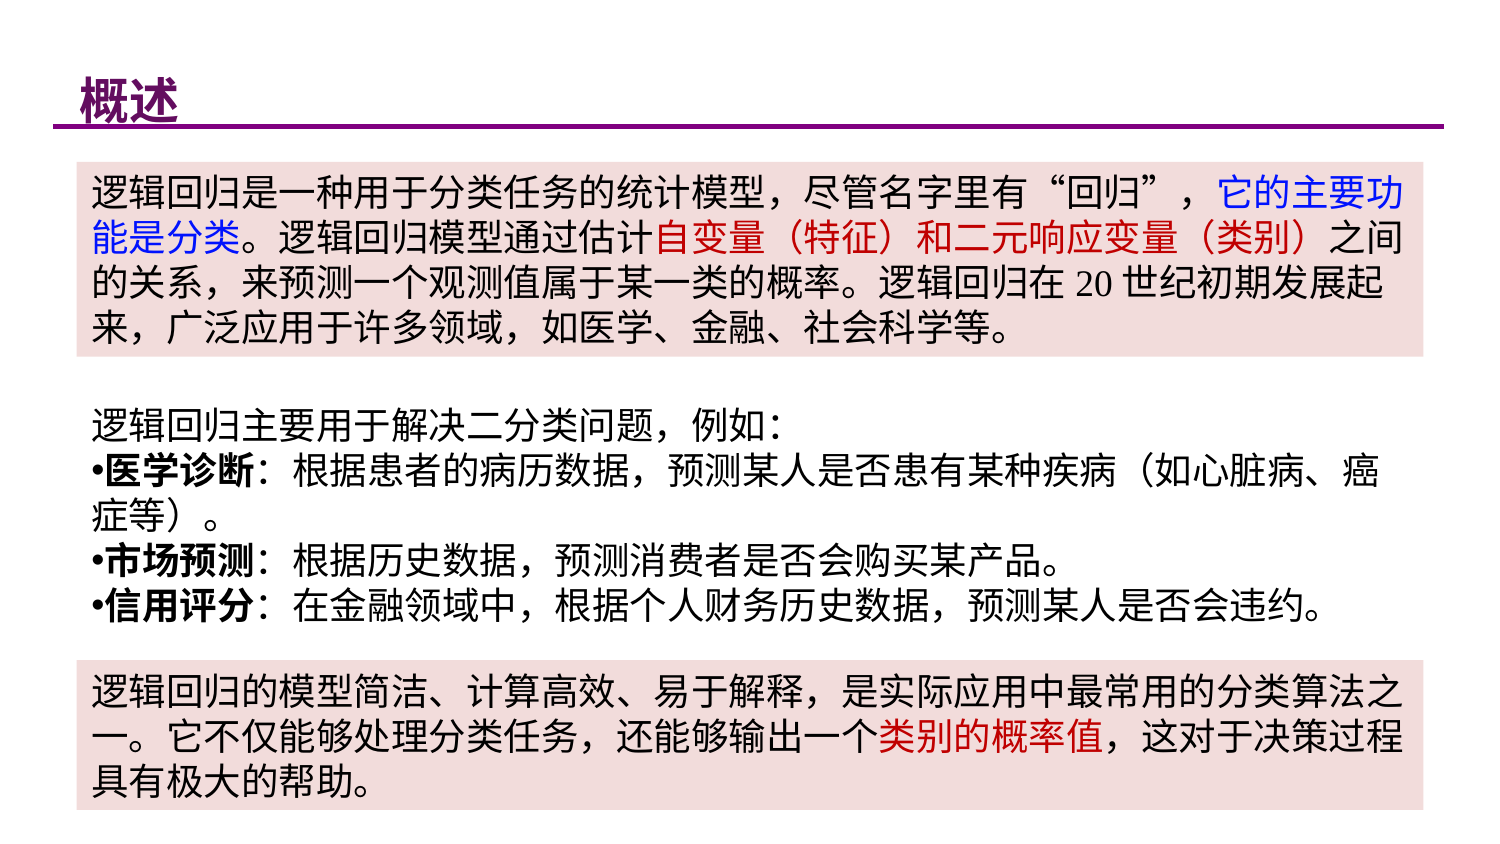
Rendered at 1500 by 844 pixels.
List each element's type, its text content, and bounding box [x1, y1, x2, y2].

text_box 概述 [64, 31, 1247, 137]
text_box 逻辑回归的模型简洁、计算高效、易于解释，是实际应用中最常用的分类算法之一。它不仅能够处理分类任务，还能够输出一个类别的概率值，这对于决策过程具有极大的帮助。 [76, 660, 1424, 810]
text_box 逻辑回归是一种用于分类任务的统计模型，尽管名字里有“回归”，它的主要功能是分类。逻辑回归模型通过估计自变量（特征）和二元响应变量（类别）之间的关系，来预测一个观测值属于某一类的概率。逻辑回归在20世纪初期发展起来，广泛应用于许多领域，如医学、金融、社会科学等。 [76, 161, 1424, 357]
text_box 逻辑回归主要用于解决二分类问题，例如： 医学诊断：根据患者的病历数据，预测某人是否患有某种疾病（如心脏病、癌症等）。 市场预测：根据历史数据，预测消费者是否会购买某产品。 信用评分：在金融领域中，根据个人财务历史数据，预测某人是否会违约。 [76, 394, 1412, 635]
